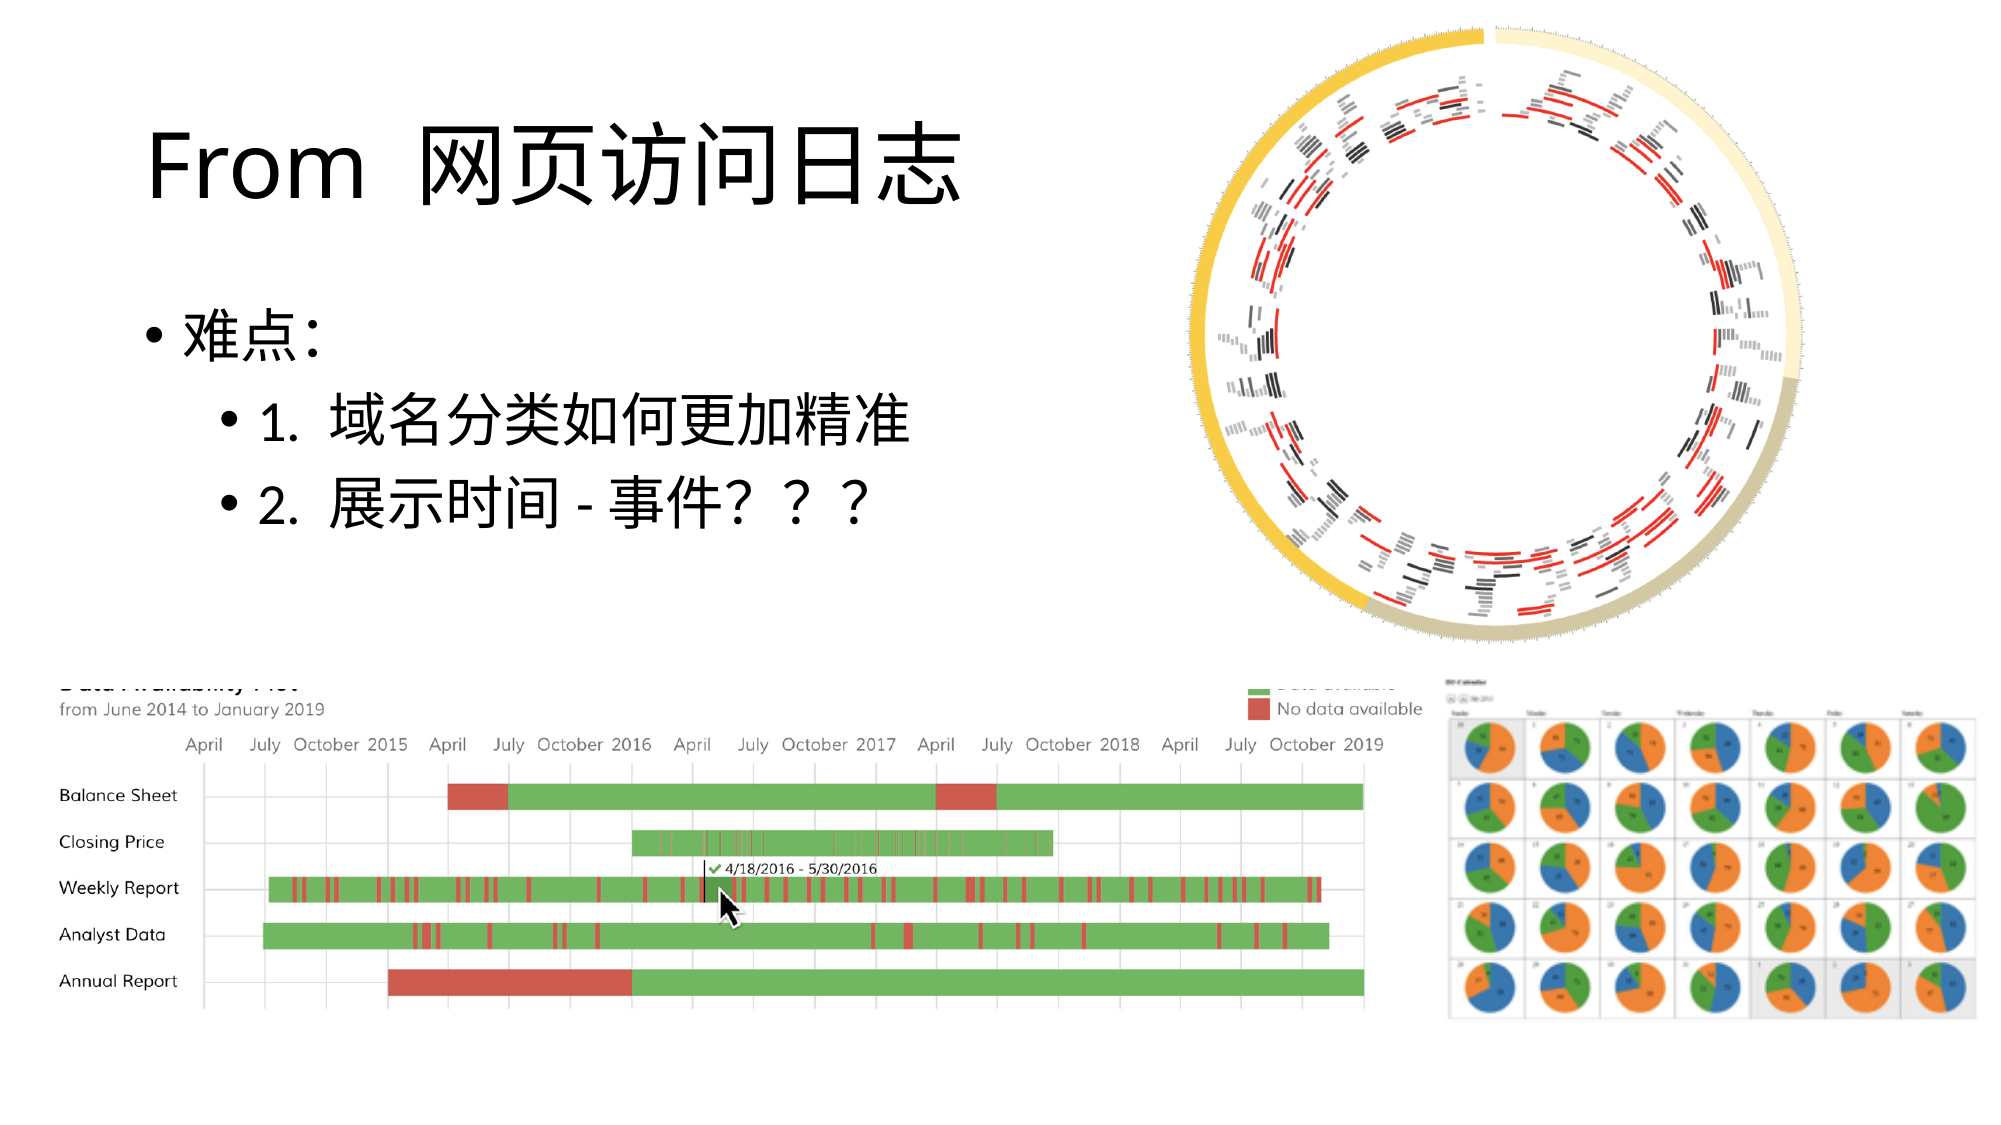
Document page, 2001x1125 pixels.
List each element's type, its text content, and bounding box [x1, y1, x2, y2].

title From 网页访问日志 [136, 59, 1135, 278]
list 难点： 1. 域名分类如何更加精准 2. 展示时间-事件？？？ [136, 298, 1863, 689]
picture [1135, 11, 1869, 655]
picture [39, 670, 1998, 1051]
